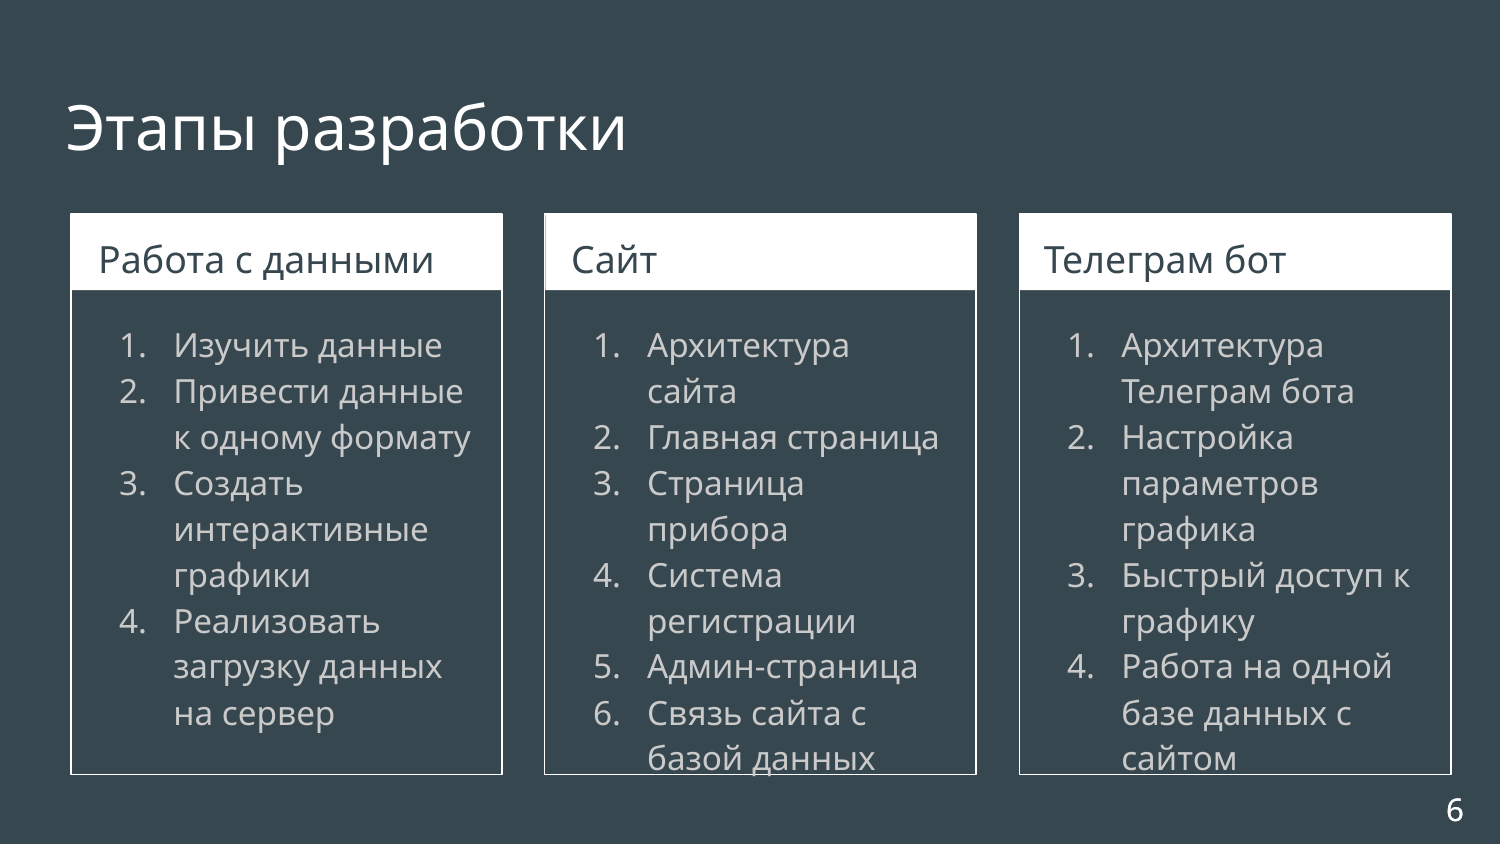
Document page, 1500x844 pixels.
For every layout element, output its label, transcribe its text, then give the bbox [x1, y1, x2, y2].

title Этапы разработки [51, 72, 1449, 167]
slide_number ‹#› [1410, 779, 1500, 844]
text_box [544, 213, 977, 775]
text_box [1018, 213, 1452, 775]
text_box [70, 213, 503, 775]
